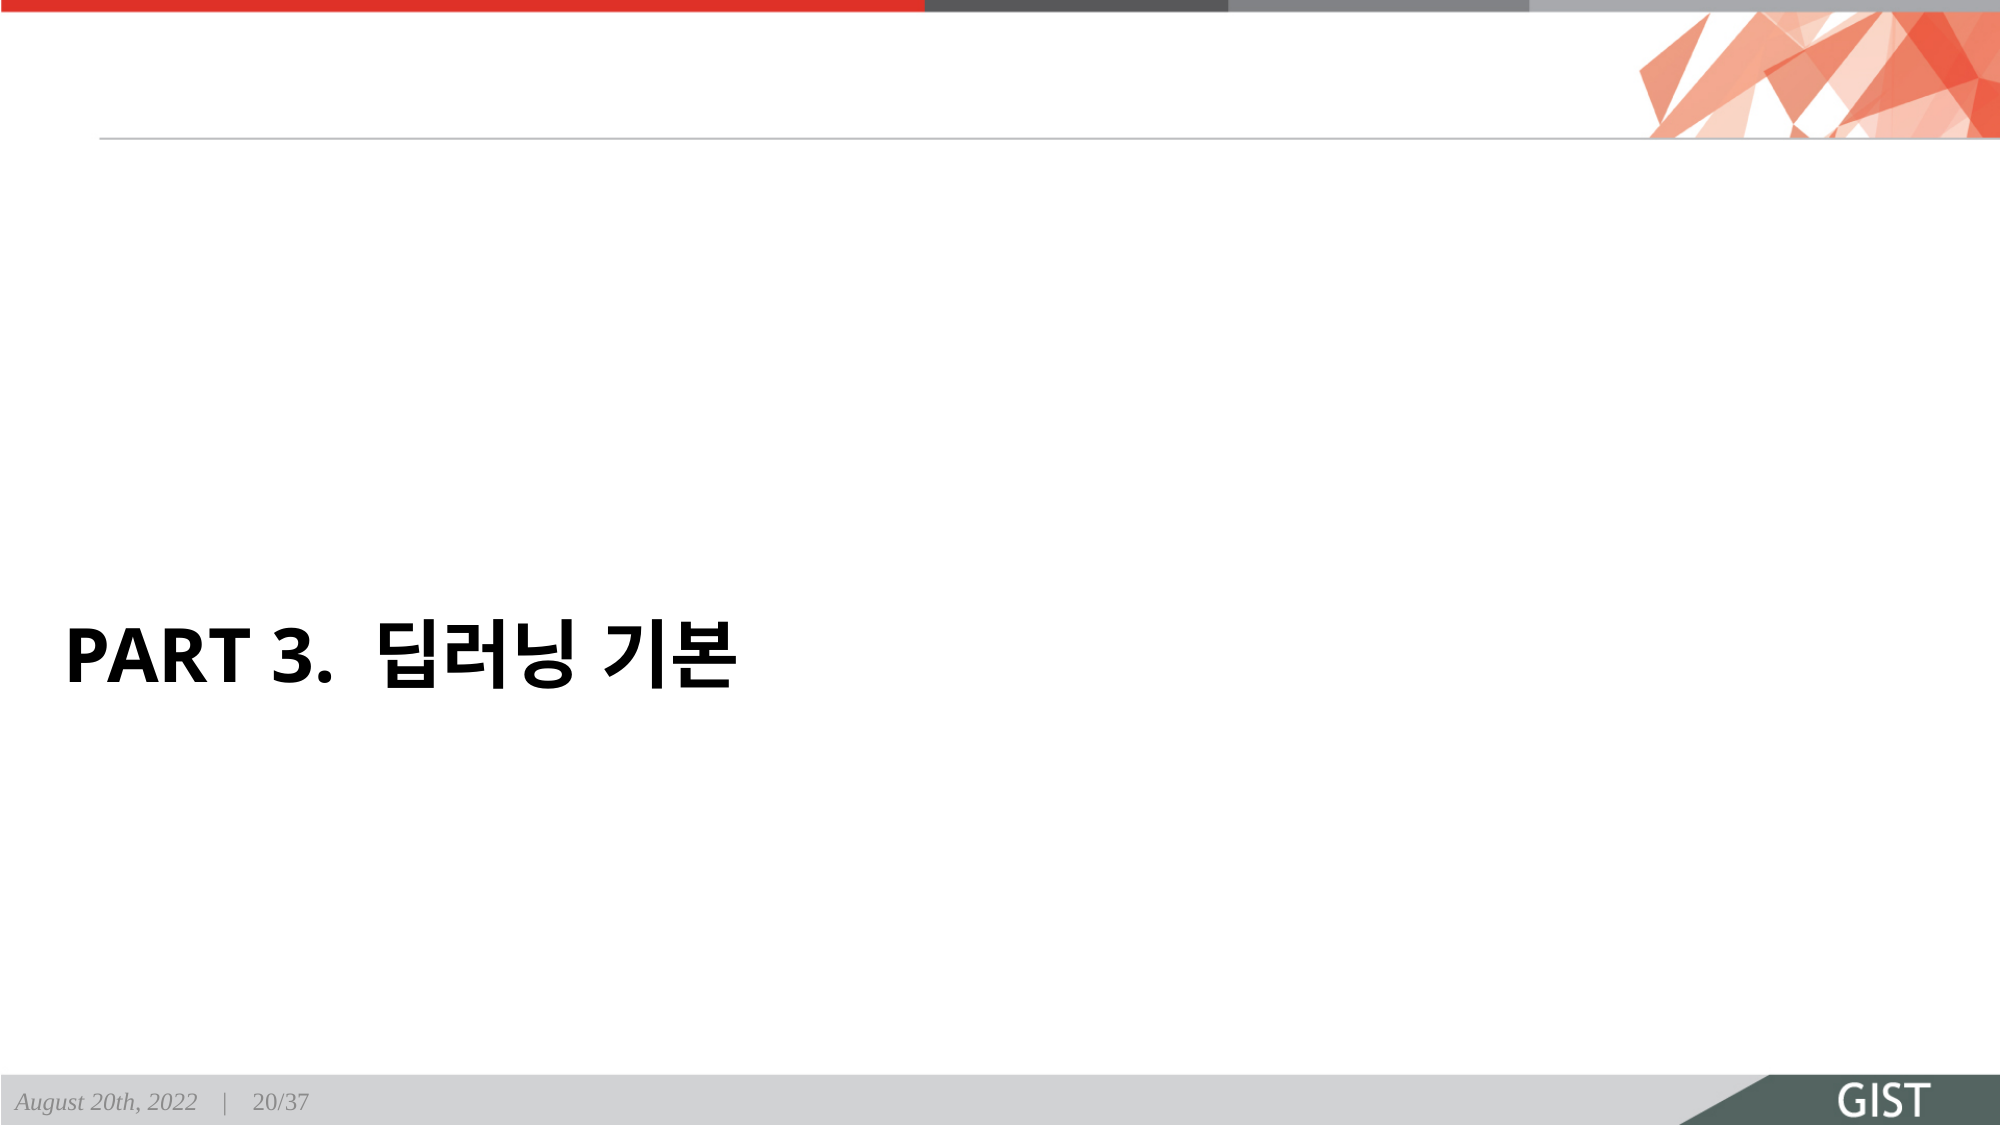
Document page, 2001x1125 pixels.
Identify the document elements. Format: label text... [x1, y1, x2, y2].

title PART 3. 딥러닝 기본 [29, 599, 1971, 717]
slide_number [0, 1075, 450, 1125]
picture [0, 0, 2000, 1125]
